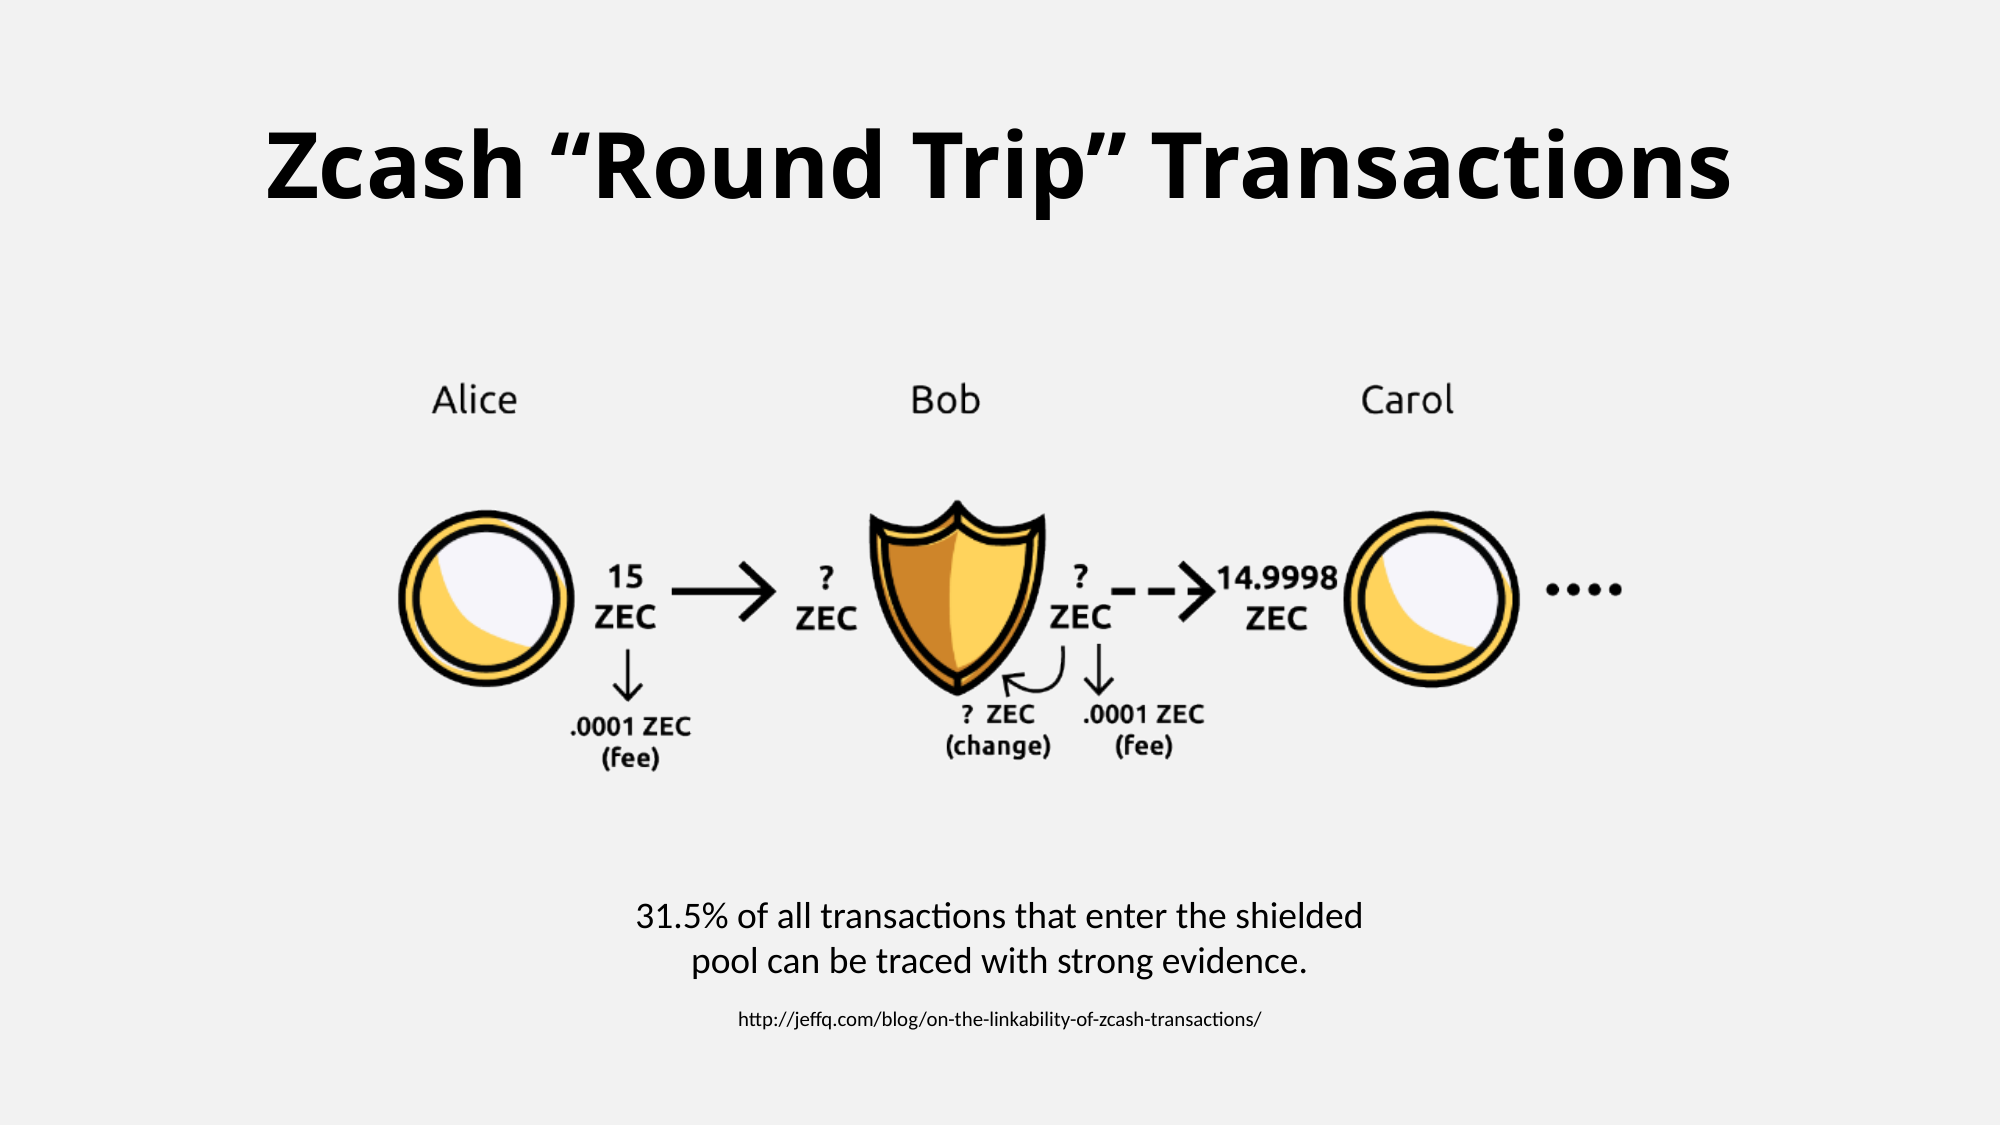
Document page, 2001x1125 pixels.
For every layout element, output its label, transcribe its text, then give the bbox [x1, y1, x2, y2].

title Zcash “Round Trip” Transactions [137, 59, 1863, 278]
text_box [356, 354, 1644, 1040]
